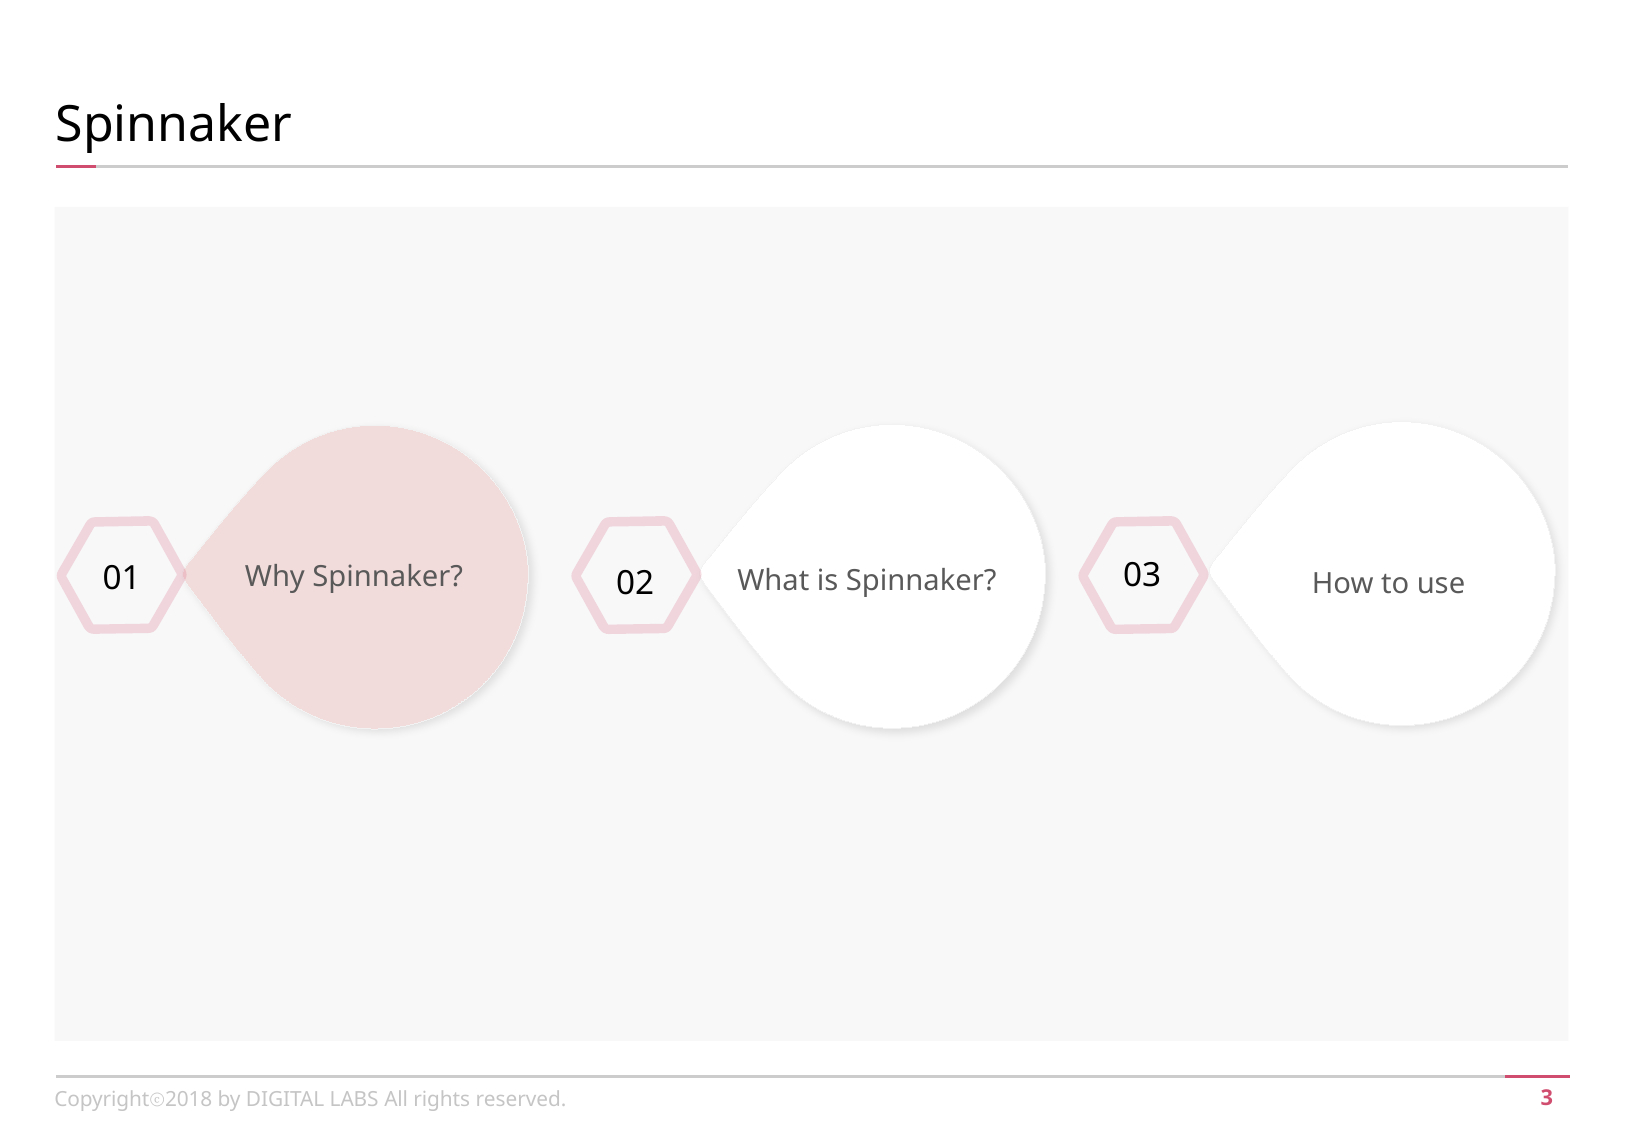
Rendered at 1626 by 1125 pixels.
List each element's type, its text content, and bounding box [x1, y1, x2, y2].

text_box [1209, 421, 1551, 726]
text_box [582, 516, 691, 553]
text_box 03 [1077, 545, 1207, 601]
text_box What is Spinnaker? [722, 530, 1031, 604]
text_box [57, 508, 187, 642]
text_box 02 [570, 553, 700, 609]
text_box How to use [1297, 533, 1603, 607]
text_box [1090, 601, 1195, 635]
footer Copyrightⓒ2018 by DIGITAL LABS All rights reserved. [39, 1072, 895, 1124]
text_box [191, 425, 527, 730]
text_box Why Spinnaker? [230, 526, 536, 600]
text_box [700, 424, 1046, 729]
text_box [1094, 516, 1194, 545]
text_box [588, 609, 684, 635]
list Spinnaker [26, 87, 1124, 156]
